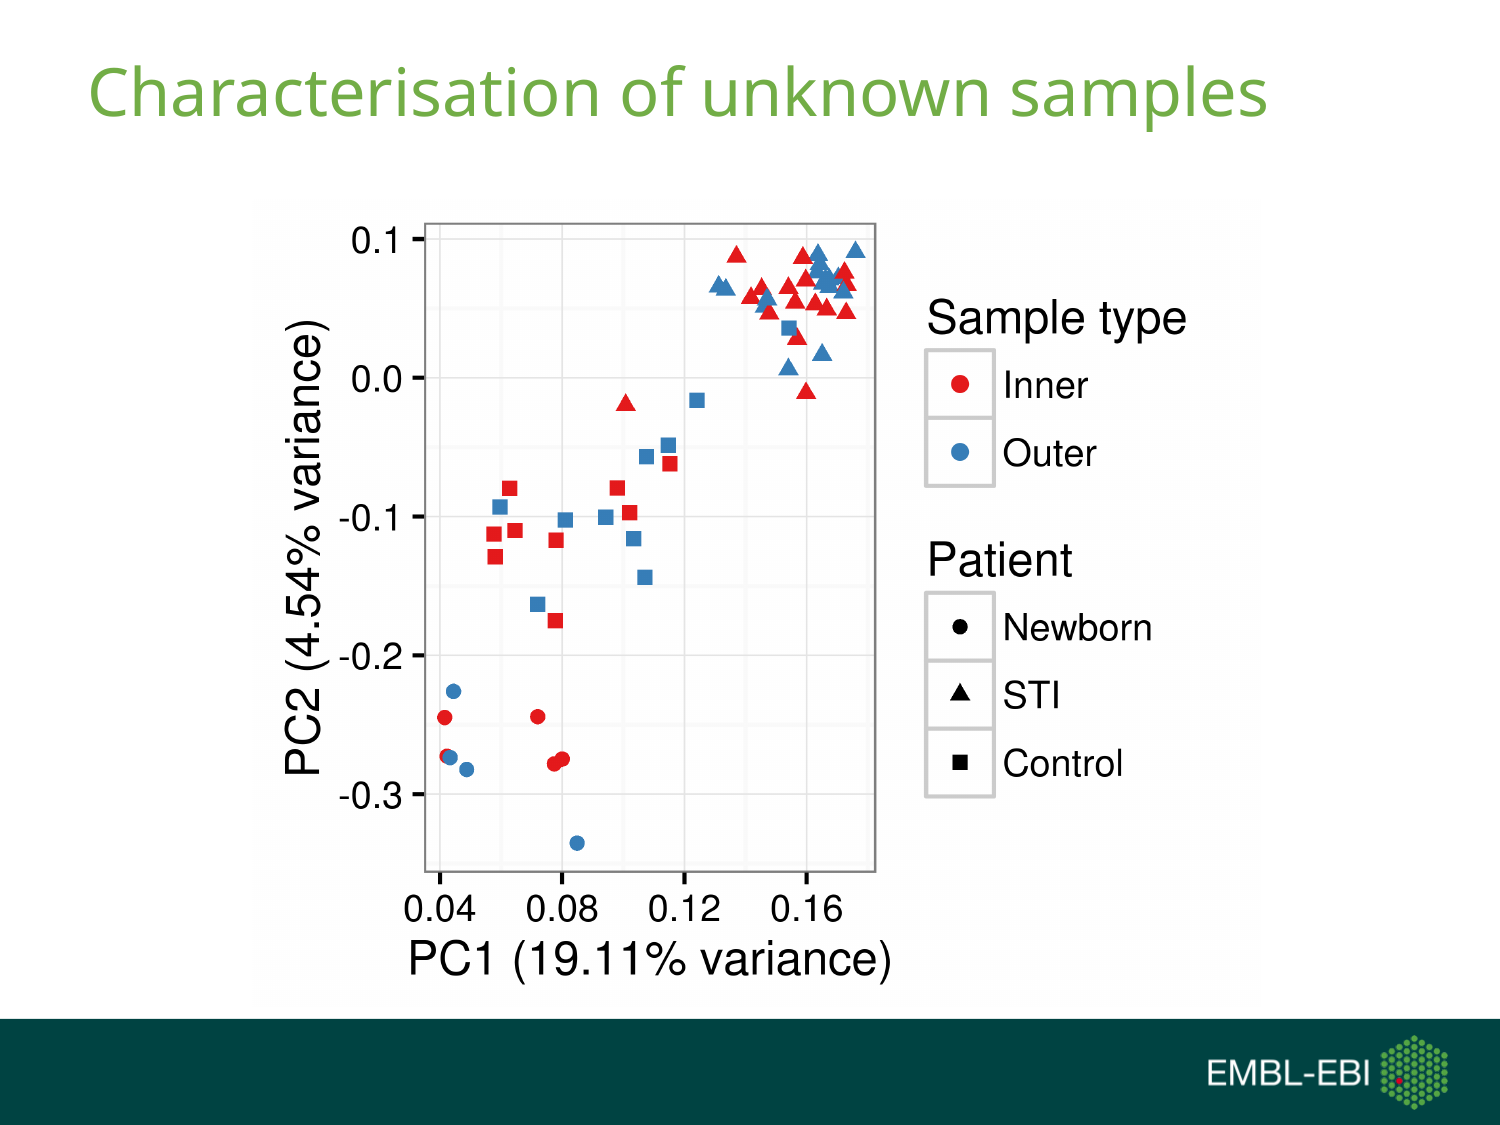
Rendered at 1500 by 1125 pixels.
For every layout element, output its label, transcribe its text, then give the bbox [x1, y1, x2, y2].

picture [252, 199, 1261, 1007]
picture [1208, 1035, 1448, 1110]
title Characterisation of unknown samples [87, 50, 1425, 175]
